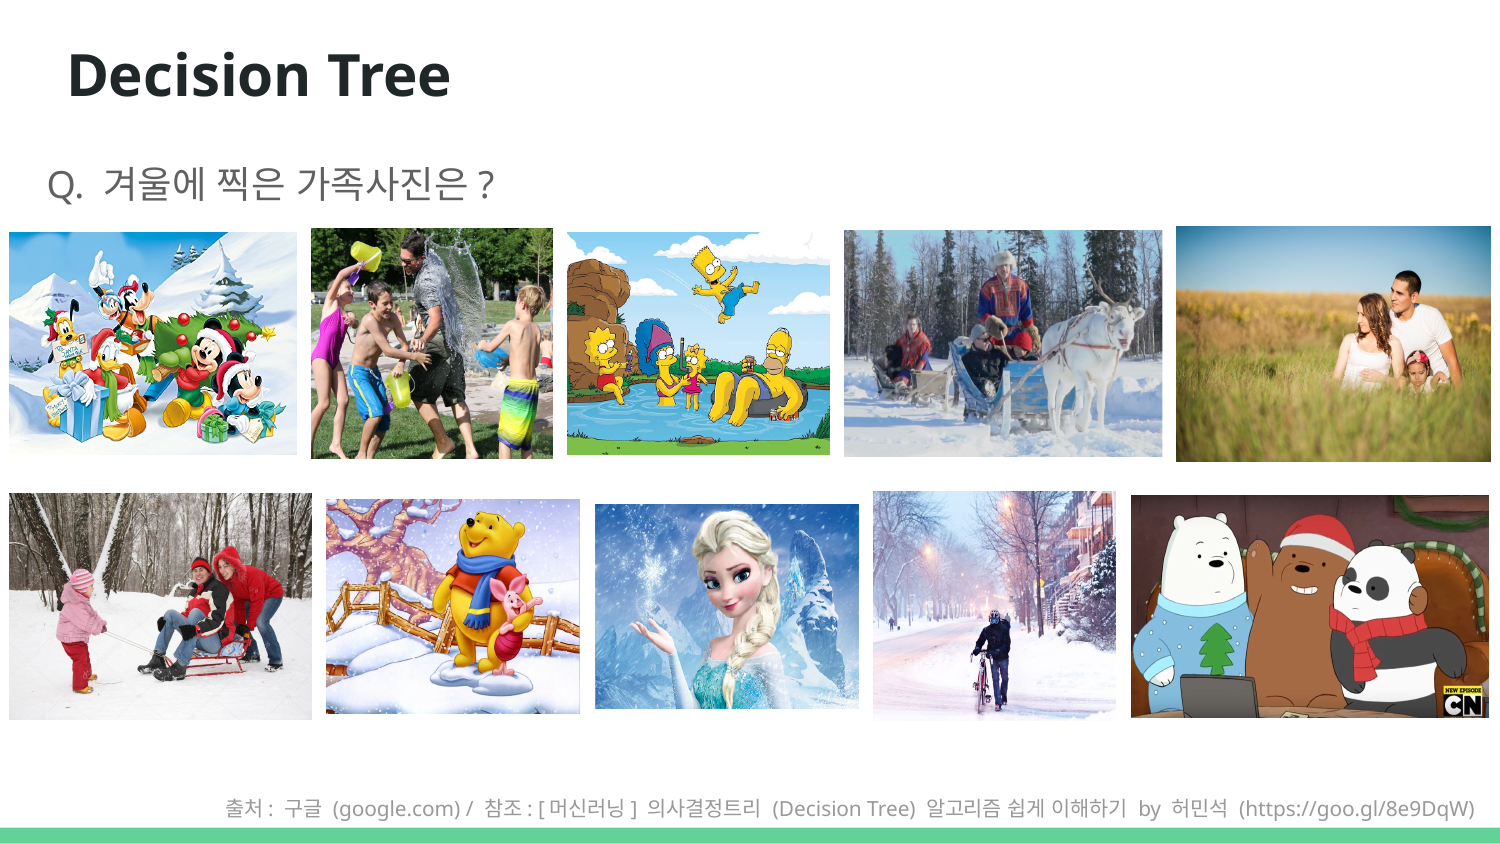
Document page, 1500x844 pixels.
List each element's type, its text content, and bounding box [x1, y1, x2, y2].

picture [595, 504, 859, 709]
picture [9, 492, 312, 720]
list Q. 겨울에 찍은 가족사진은? [31, 139, 1471, 780]
picture [843, 230, 1163, 458]
picture [566, 232, 831, 455]
picture [1130, 495, 1489, 718]
picture [873, 491, 1116, 722]
picture [326, 499, 581, 714]
picture [310, 228, 554, 459]
picture [9, 232, 298, 455]
picture [1176, 226, 1491, 462]
title Decision Tree [51, 23, 1449, 117]
text_box 출처: 구글 (google.com) / 참조: [머신러닝] 의사결정트리 (Decision Tree) 알고리즘 쉽게 이해하기 by 허민석 (https://goo.gl/8e9DqW) [12, 780, 1490, 829]
